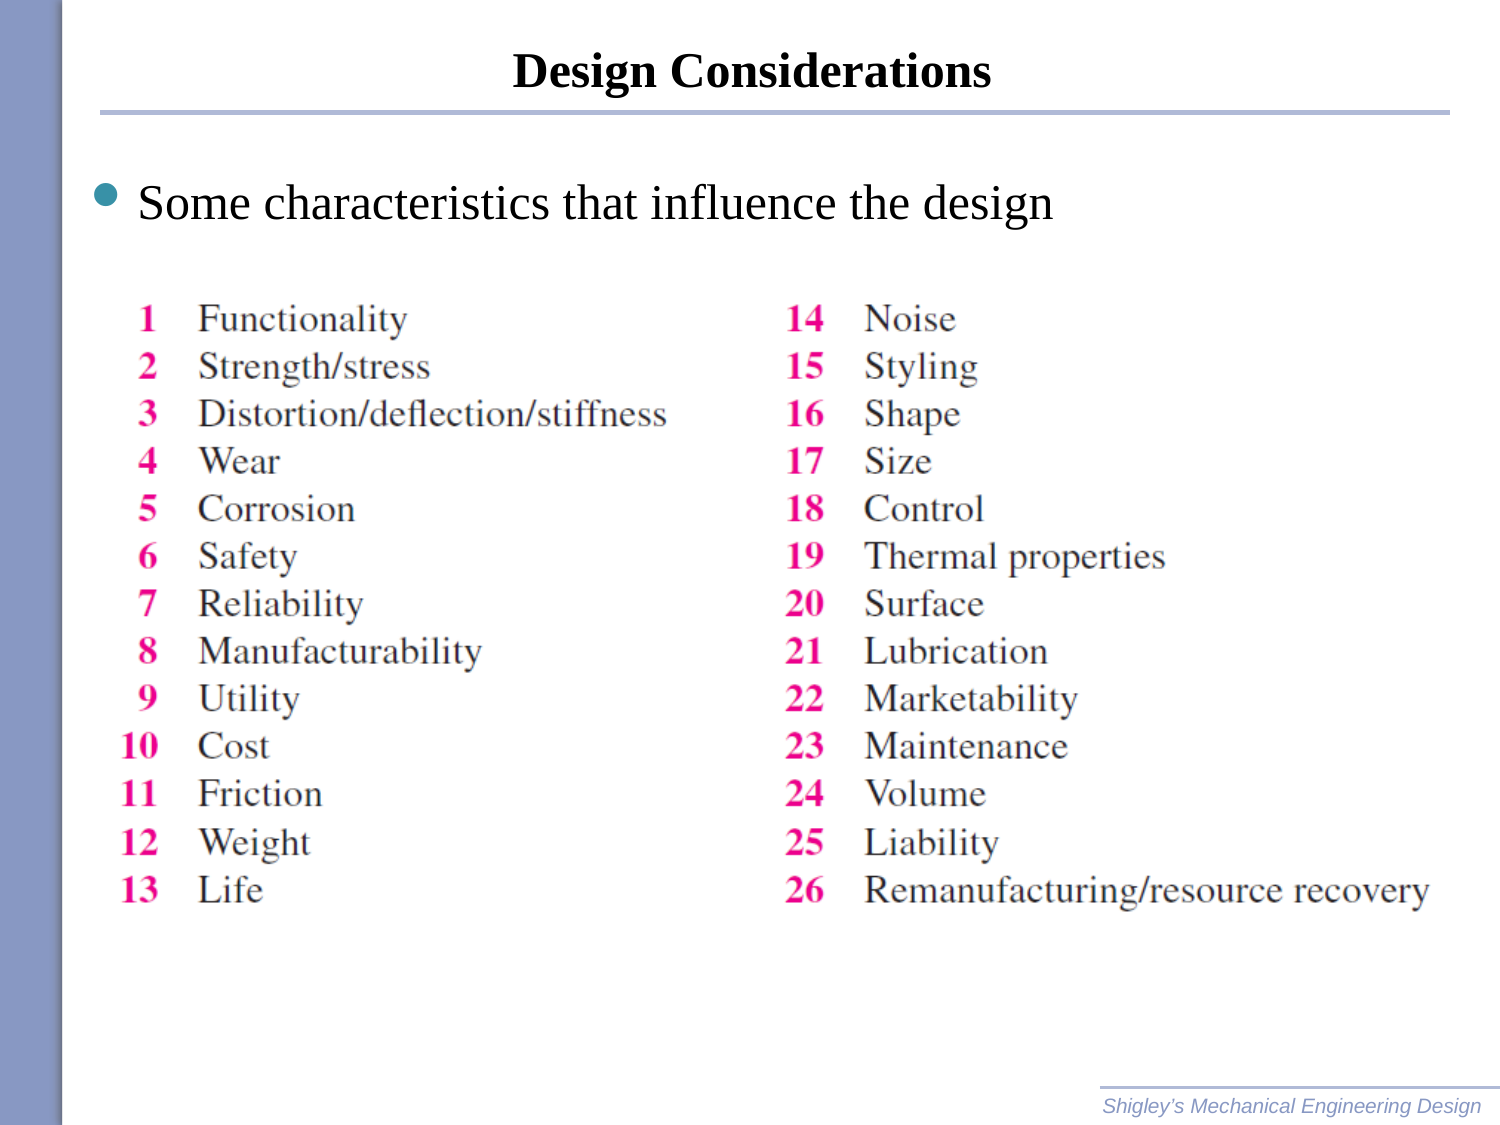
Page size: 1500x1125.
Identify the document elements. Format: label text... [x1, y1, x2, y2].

list Some characteristics that influence the design [62, 162, 1475, 238]
footer Shigley’s Mechanical Engineering Design [1087, 1074, 1500, 1125]
title Design Considerations [137, 30, 1368, 106]
picture [74, 287, 1476, 925]
